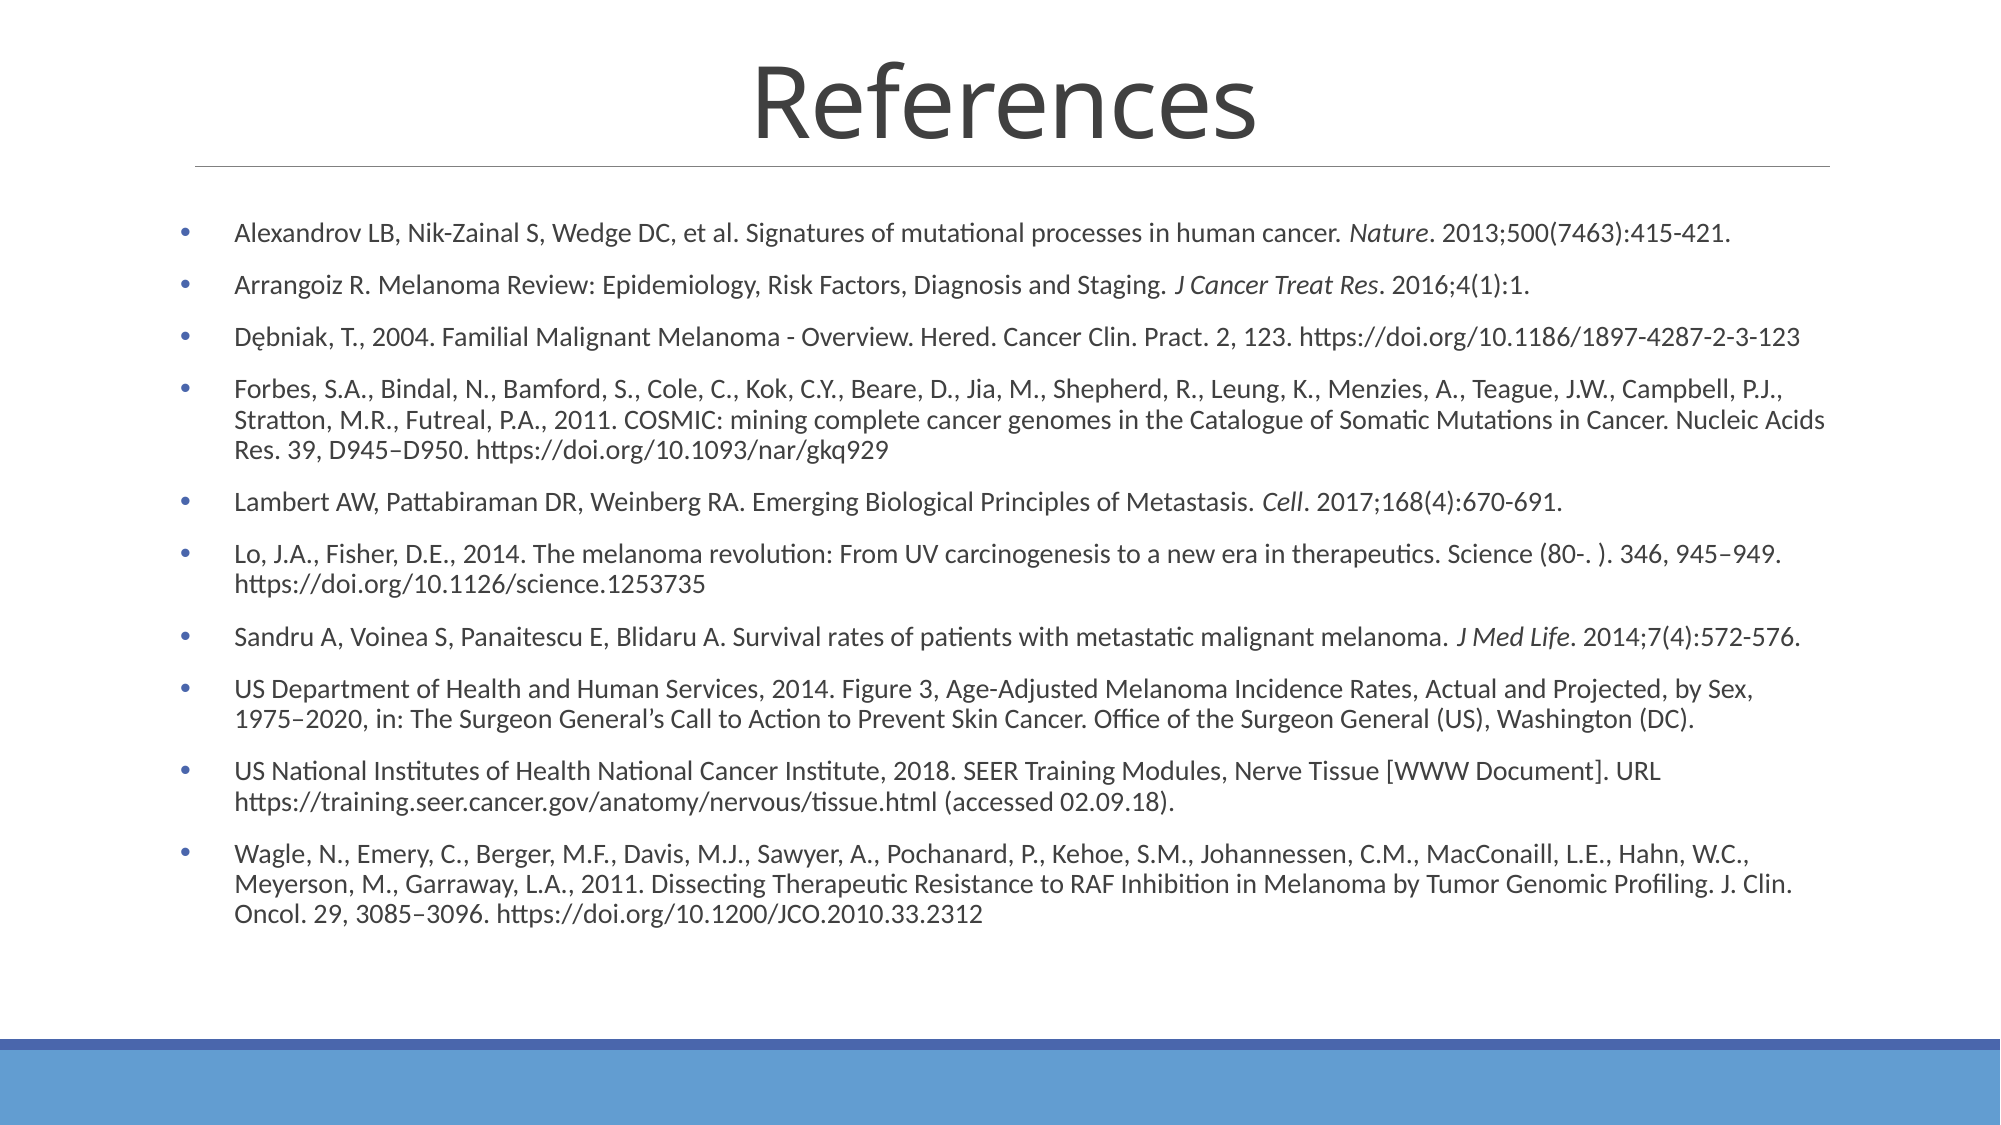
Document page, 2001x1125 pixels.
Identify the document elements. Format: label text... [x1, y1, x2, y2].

list Alexandrov LB, Nik-Zainal S, Wedge DC, et al. Signatures of mutational processes in human cancer. Nature. 2013;500(7463):415-421. Arrangoiz R. Melanoma Review: Epidemiology, Risk Factors, Diagnosis and Staging. J Cancer Treat Res. 2016;4(1):1. Dębniak, T., 2004. Familial Malignant Melanoma - Overview. Hered. Cancer Clin. Pract. 2, 123. https://doi.org/10.1186/1897-4287-2-3-123 Forbes, S.A., Bindal, N., Bamford, S., Cole, C., Kok, C.Y., Beare, D., Jia, M., Shepherd, R., Leung, K., Menzies, A., Teague, J.W., Campbell, P.J., Stratton, M.R., Futreal, P.A., 2011. COSMIC: mining complete cancer genomes in the Catalogue of Somatic Mutations in Cancer. Nucleic Acids Res. 39, D945–D950. https://doi.org/10.1093/nar/gkq929 Lambert AW, Pattabiraman DR, Weinberg RA. Emerging Biological Principles of Metastasis. Cell. 2017;168(4):670-691. Lo, J.A., Fisher, D.E., 2014. The melanoma revolution: From UV carcinogenesis to a new era in therapeutics. Science (80-. ). 346, 945–949. https://doi.org/10.1126/science.1253735 Sandru A, Voinea S, Panaitescu E, Blidaru A. Survival rates of patients with metastatic malignant melanoma. J Med Life. 2014;7(4):572-576. US Department of Health and Human Services, 2014. Figure 3, Age-Adjusted Melanoma Incidence Rates, Actual and Projected, by Sex, 1975–2020, in: The Surgeon General’s Call to Action to Prevent Skin Cancer. Office of the Surgeon General (US), Washington (DC). US National Institutes of Health National Cancer Institute, 2018. SEER Training Modules, Nerve Tissue [WWW Document]. URL https://training.seer.cancer.gov/anatomy/nervous/tissue.html (accessed 02.09.18). Wagle, N., Emery, C., Berger, M.F., Davis, M.J., Sawyer, A., Pochanard, P., Kehoe, S.M., Johannessen, C.M., MacConaill, L.E., Hahn, W.C., Meyerson, M., Garraway, L.A., 2011. Dissecting Therapeutic Resistance to RAF Inhibition in Melanoma by Tumor Genomic Profiling. J. Clin. Oncol. 29, 3085–3096. https://doi.org/10.1200/JCO.2010.33.2312 [180, 210, 1830, 1004]
title References [180, 47, 1830, 167]
